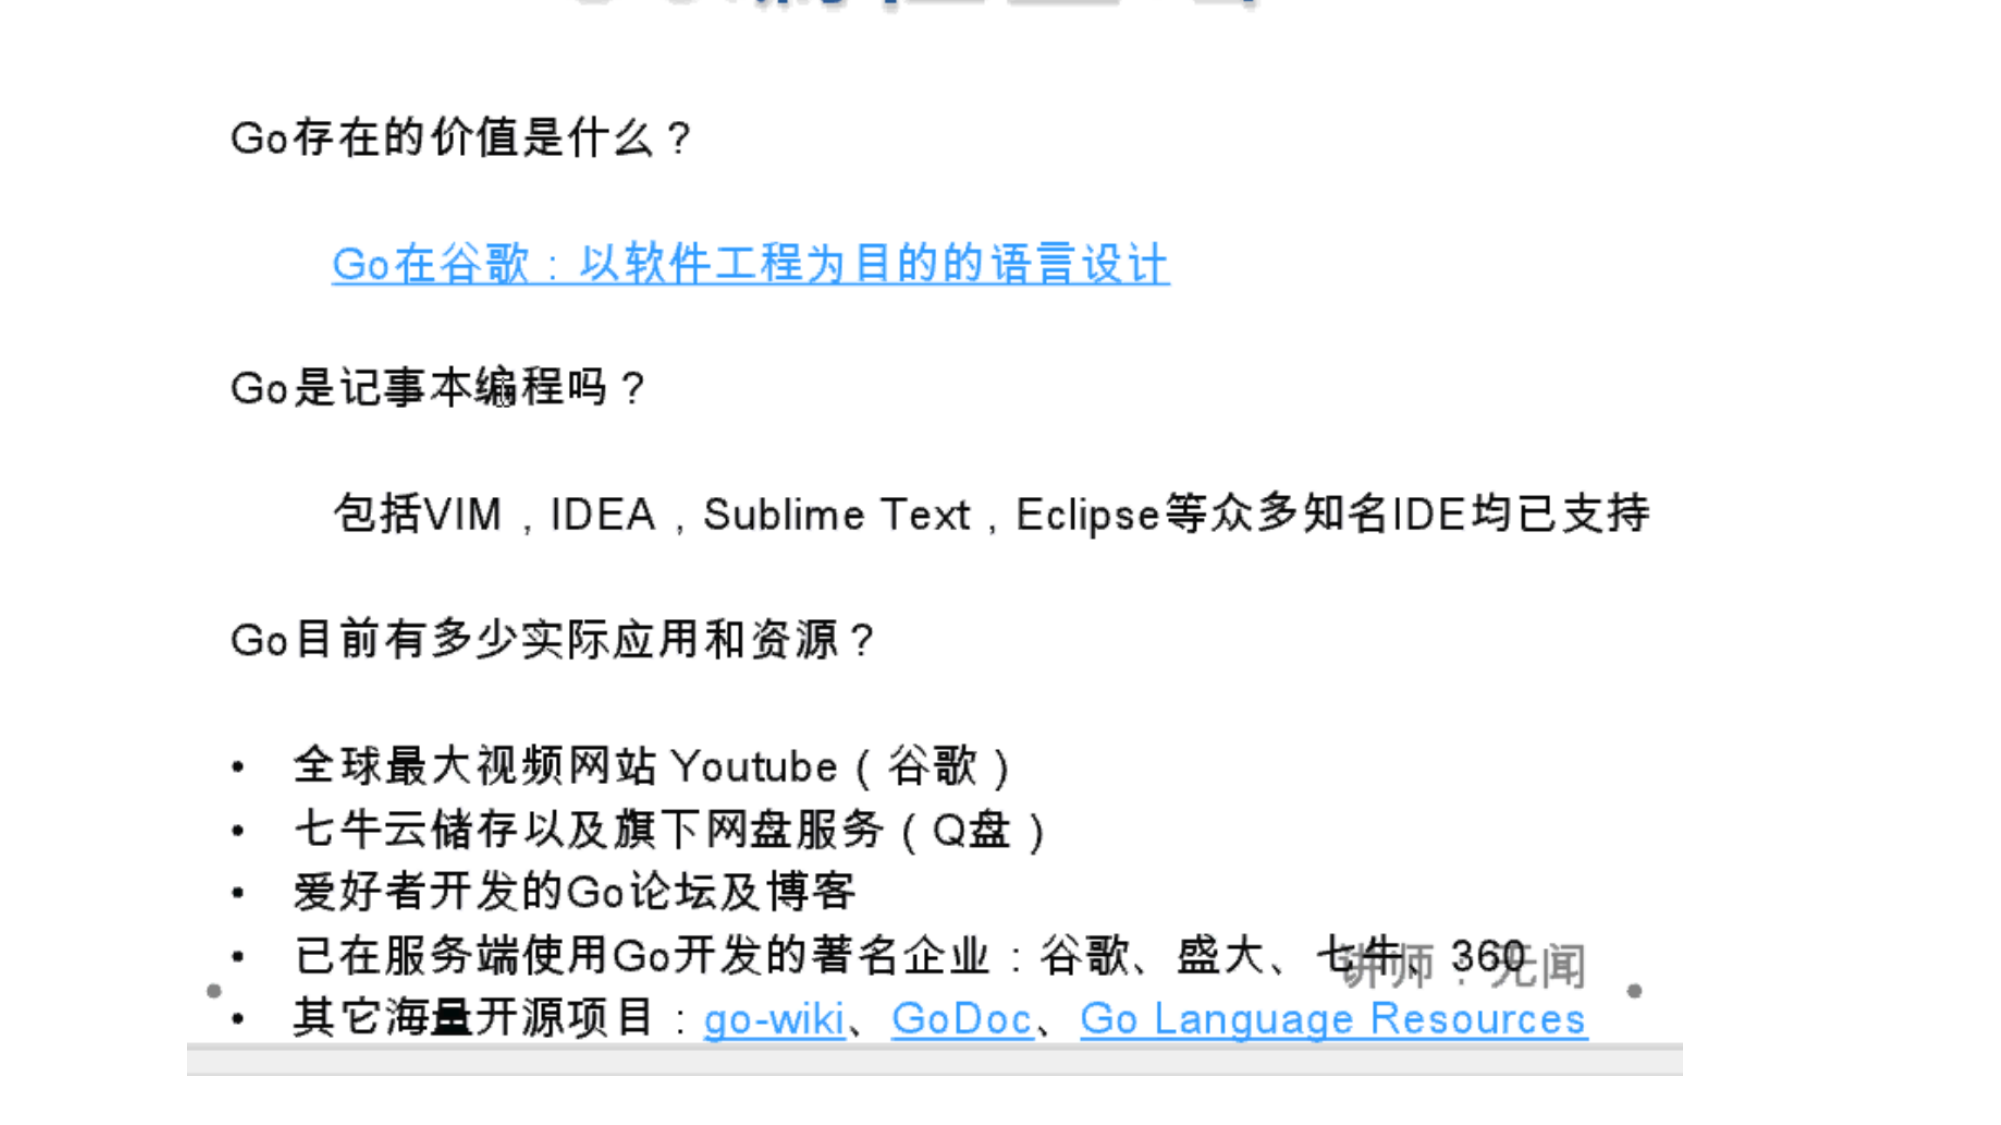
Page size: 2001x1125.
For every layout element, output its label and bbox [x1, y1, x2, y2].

list [187, 0, 1683, 1076]
